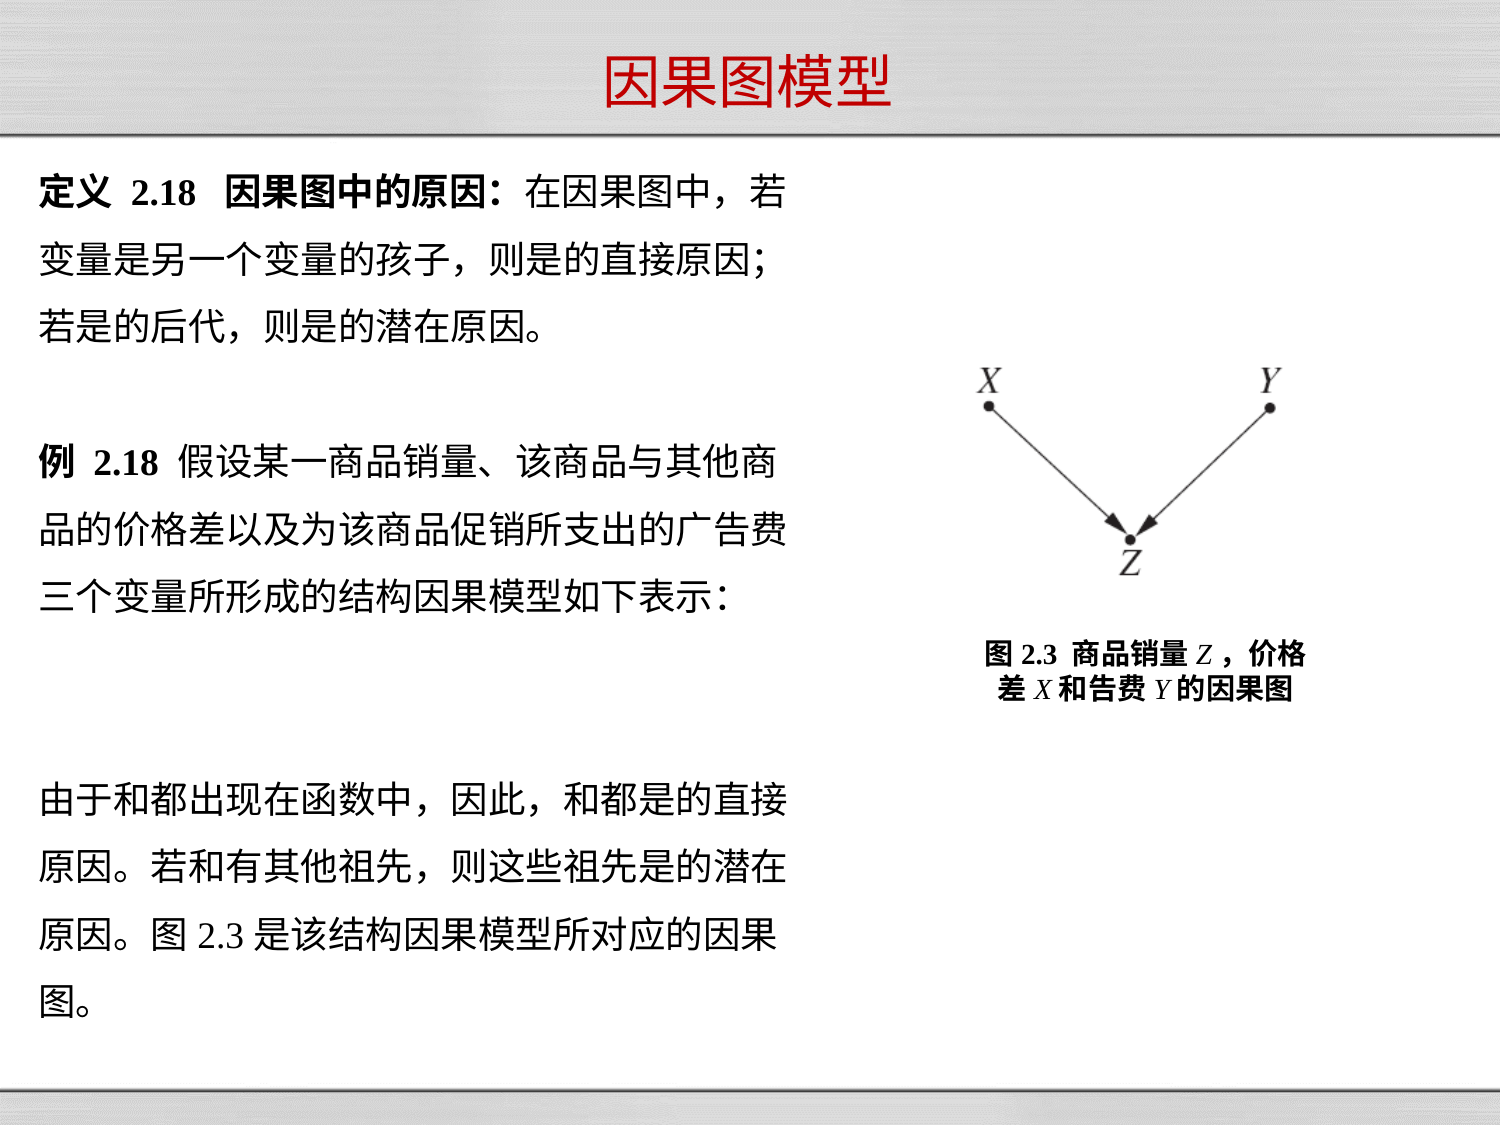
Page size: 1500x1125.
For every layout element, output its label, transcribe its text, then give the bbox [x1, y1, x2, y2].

picture [0, 75, 1500, 1125]
title 因果图模型 [60, 75, 1435, 131]
text_box 图2.3 商品销量Z，价格差X和告费Y的因果图 [956, 627, 1336, 713]
text_box [0, 0, 1500, 75]
